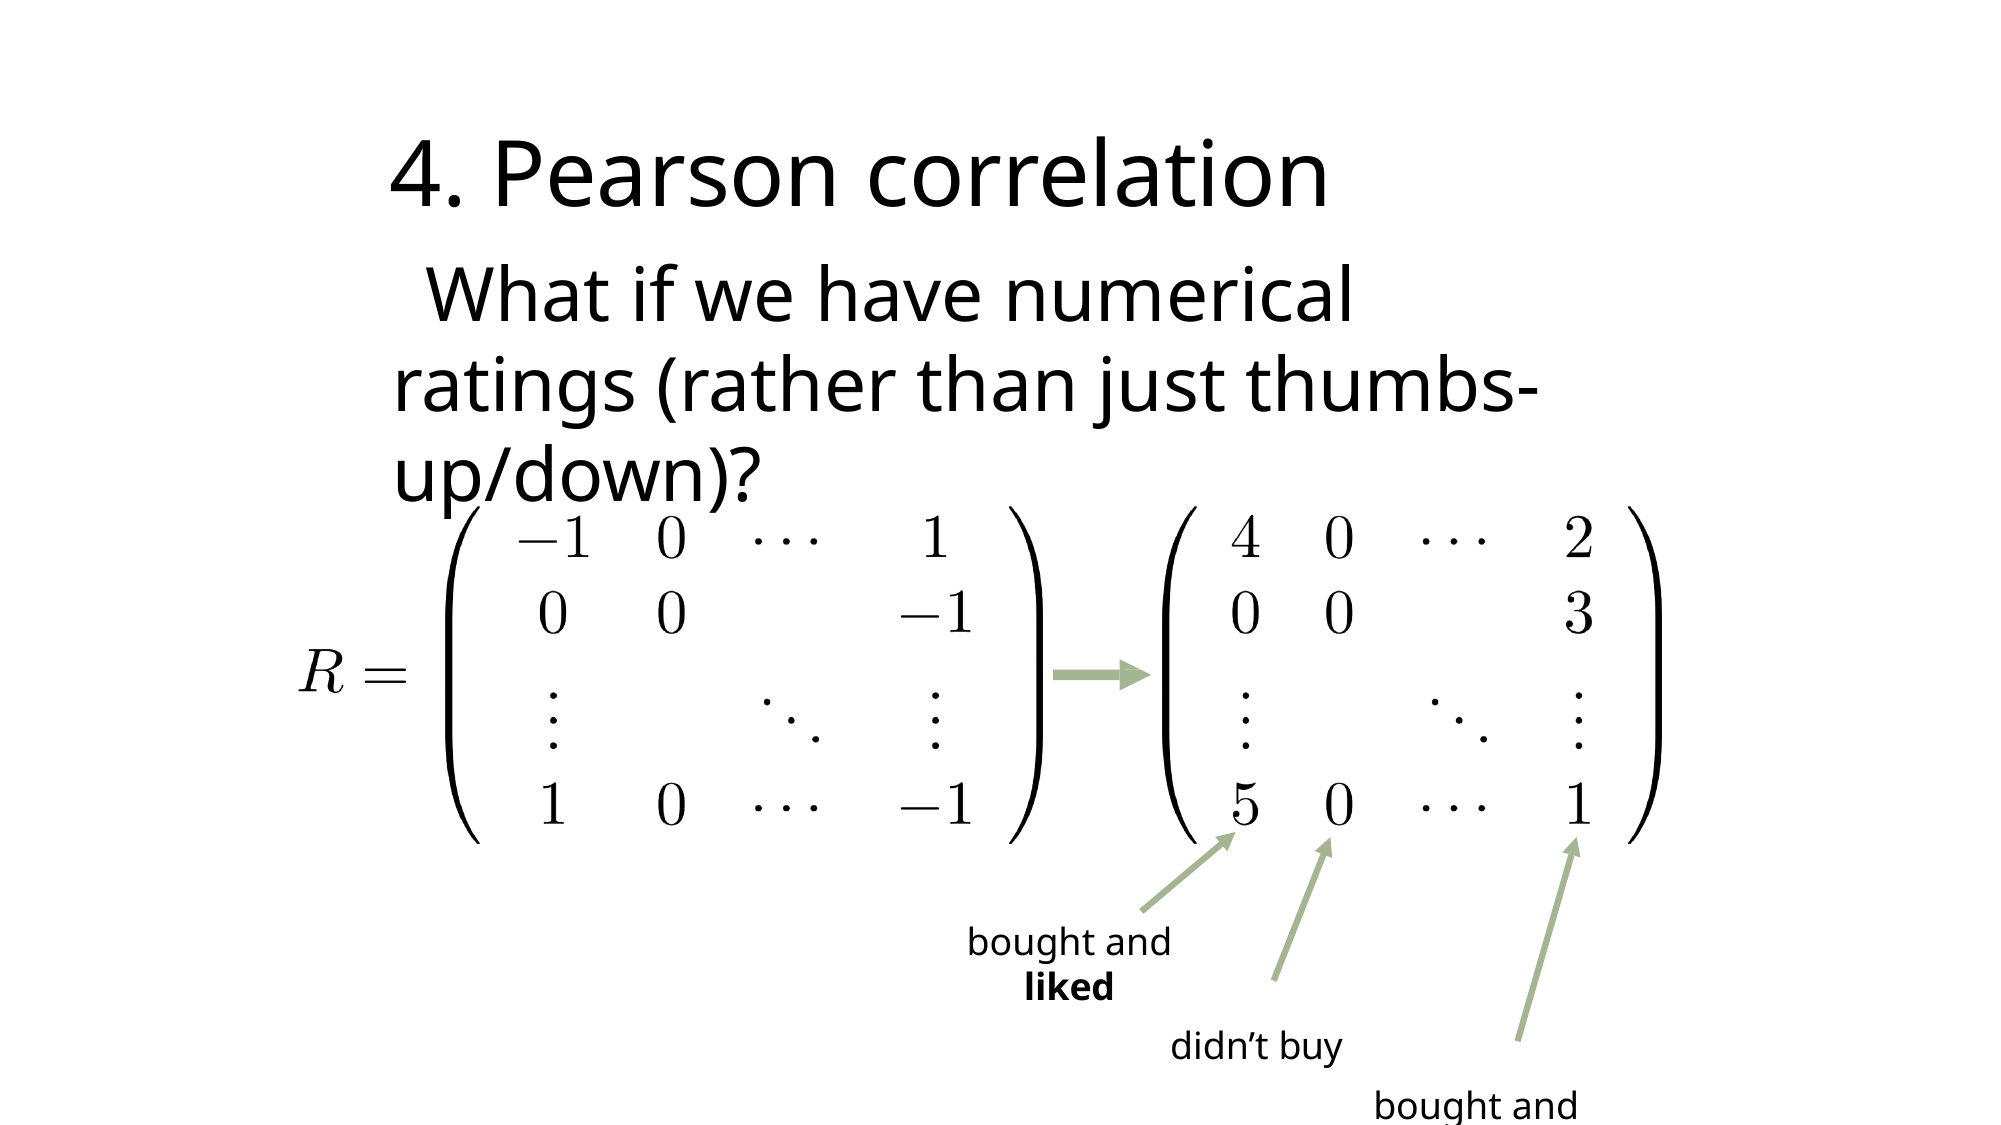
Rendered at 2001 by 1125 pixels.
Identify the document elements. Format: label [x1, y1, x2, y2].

picture [298, 506, 1043, 844]
text_box [390, 244, 1670, 1125]
title [387, 73, 2000, 264]
